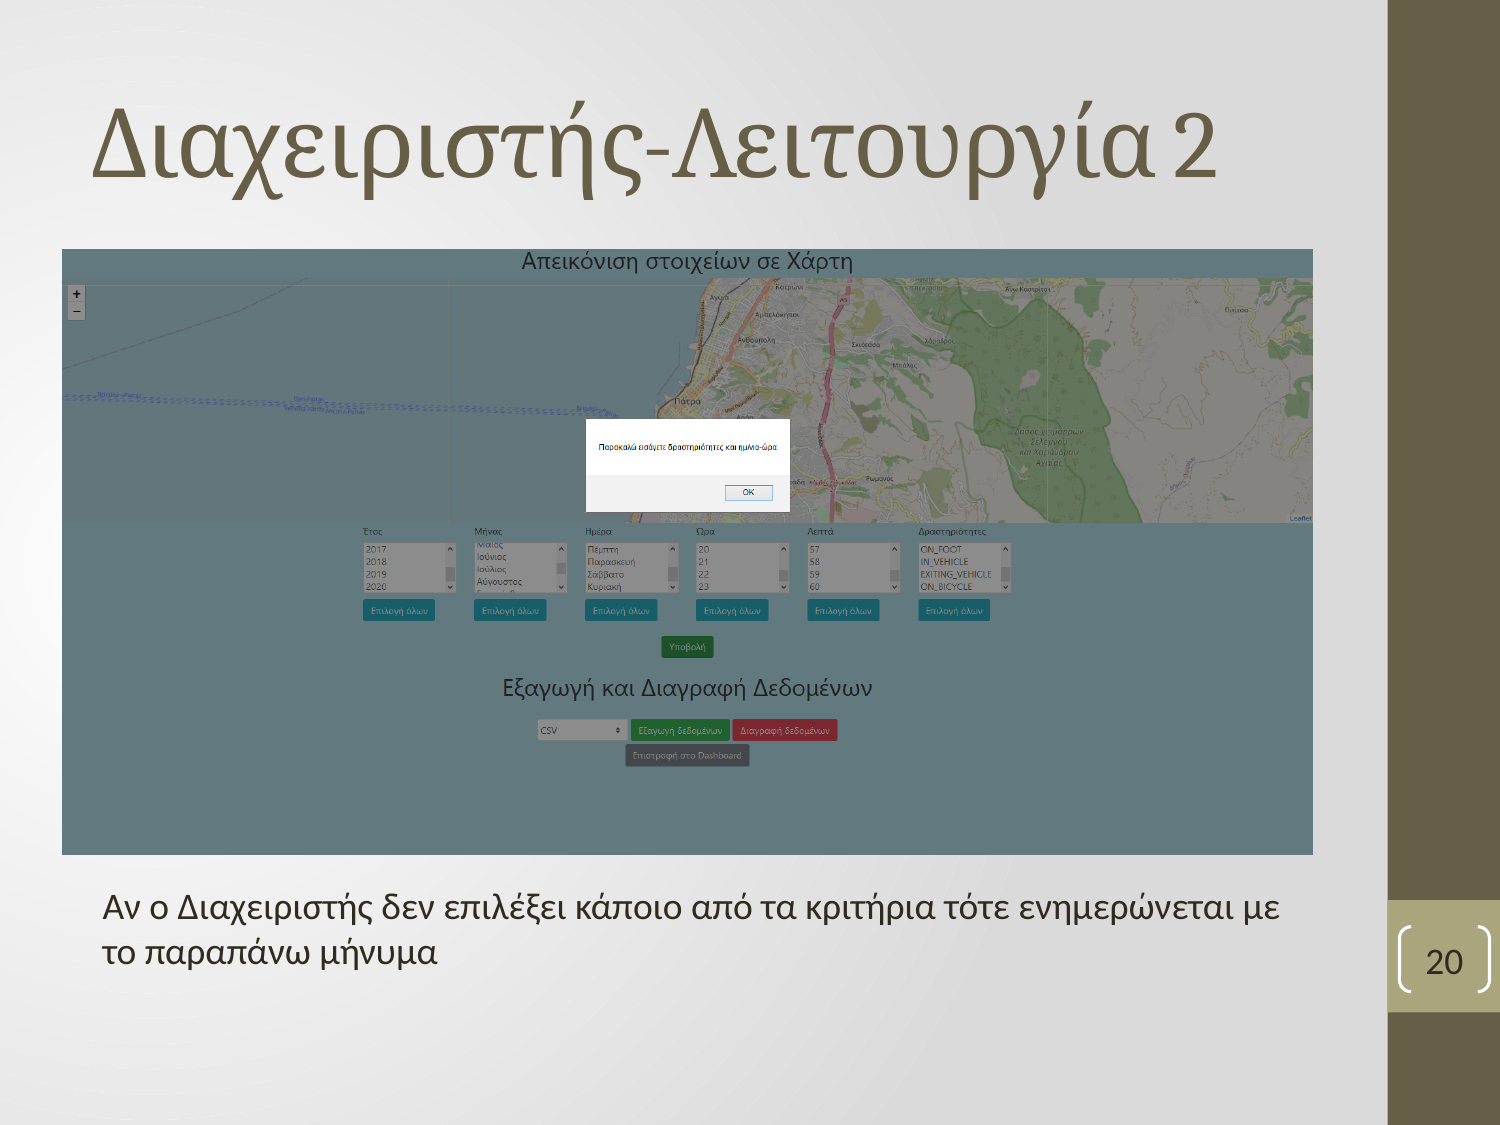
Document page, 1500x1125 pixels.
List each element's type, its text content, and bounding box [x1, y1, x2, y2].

slide_number 20 [1397, 925, 1492, 994]
text_box Αν ο Διαχειριστής δεν επιλέξει κάποιο από τα κριτήρια τότε ενημερώνεται με το παραπάνω μήνυμα [87, 874, 1297, 980]
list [61, 249, 1313, 855]
title Διαχειριστής-Λειτουργία 2 [75, 45, 1325, 233]
